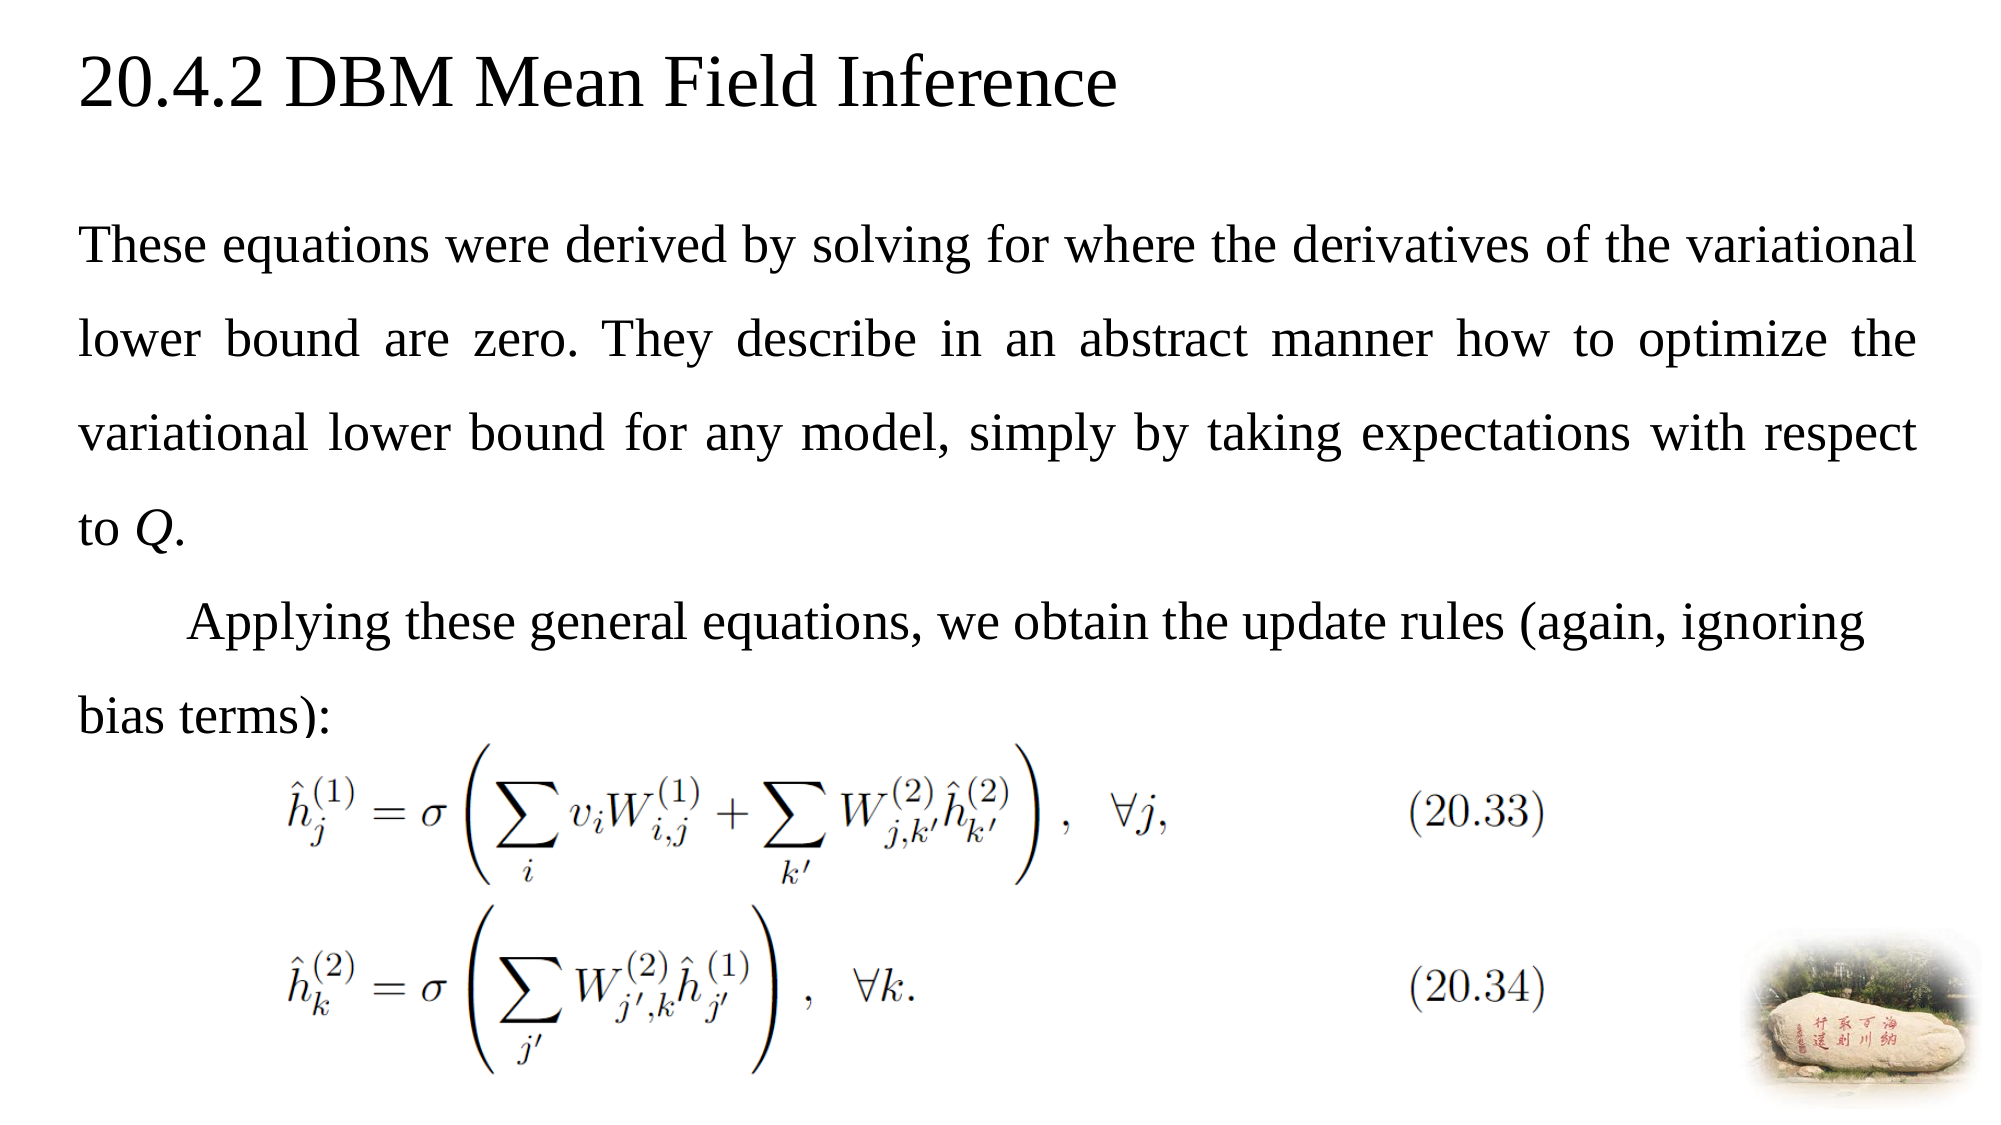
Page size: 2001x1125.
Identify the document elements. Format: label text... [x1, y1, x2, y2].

title 20.4.2 DBM Mean Field Inference [63, 21, 1936, 142]
list These equations were derived by solving for where the derivatives of the variational lower bound are zero. They describe in an abstract manner how to optimize the variational lower bound for any model, simply by taking expectations with respect to Q. Applying these general equations, we obtain the update rules (again, ignoring bias terms): [63, 171, 1936, 1014]
picture [1740, 924, 1985, 1109]
picture [247, 738, 1557, 1082]
